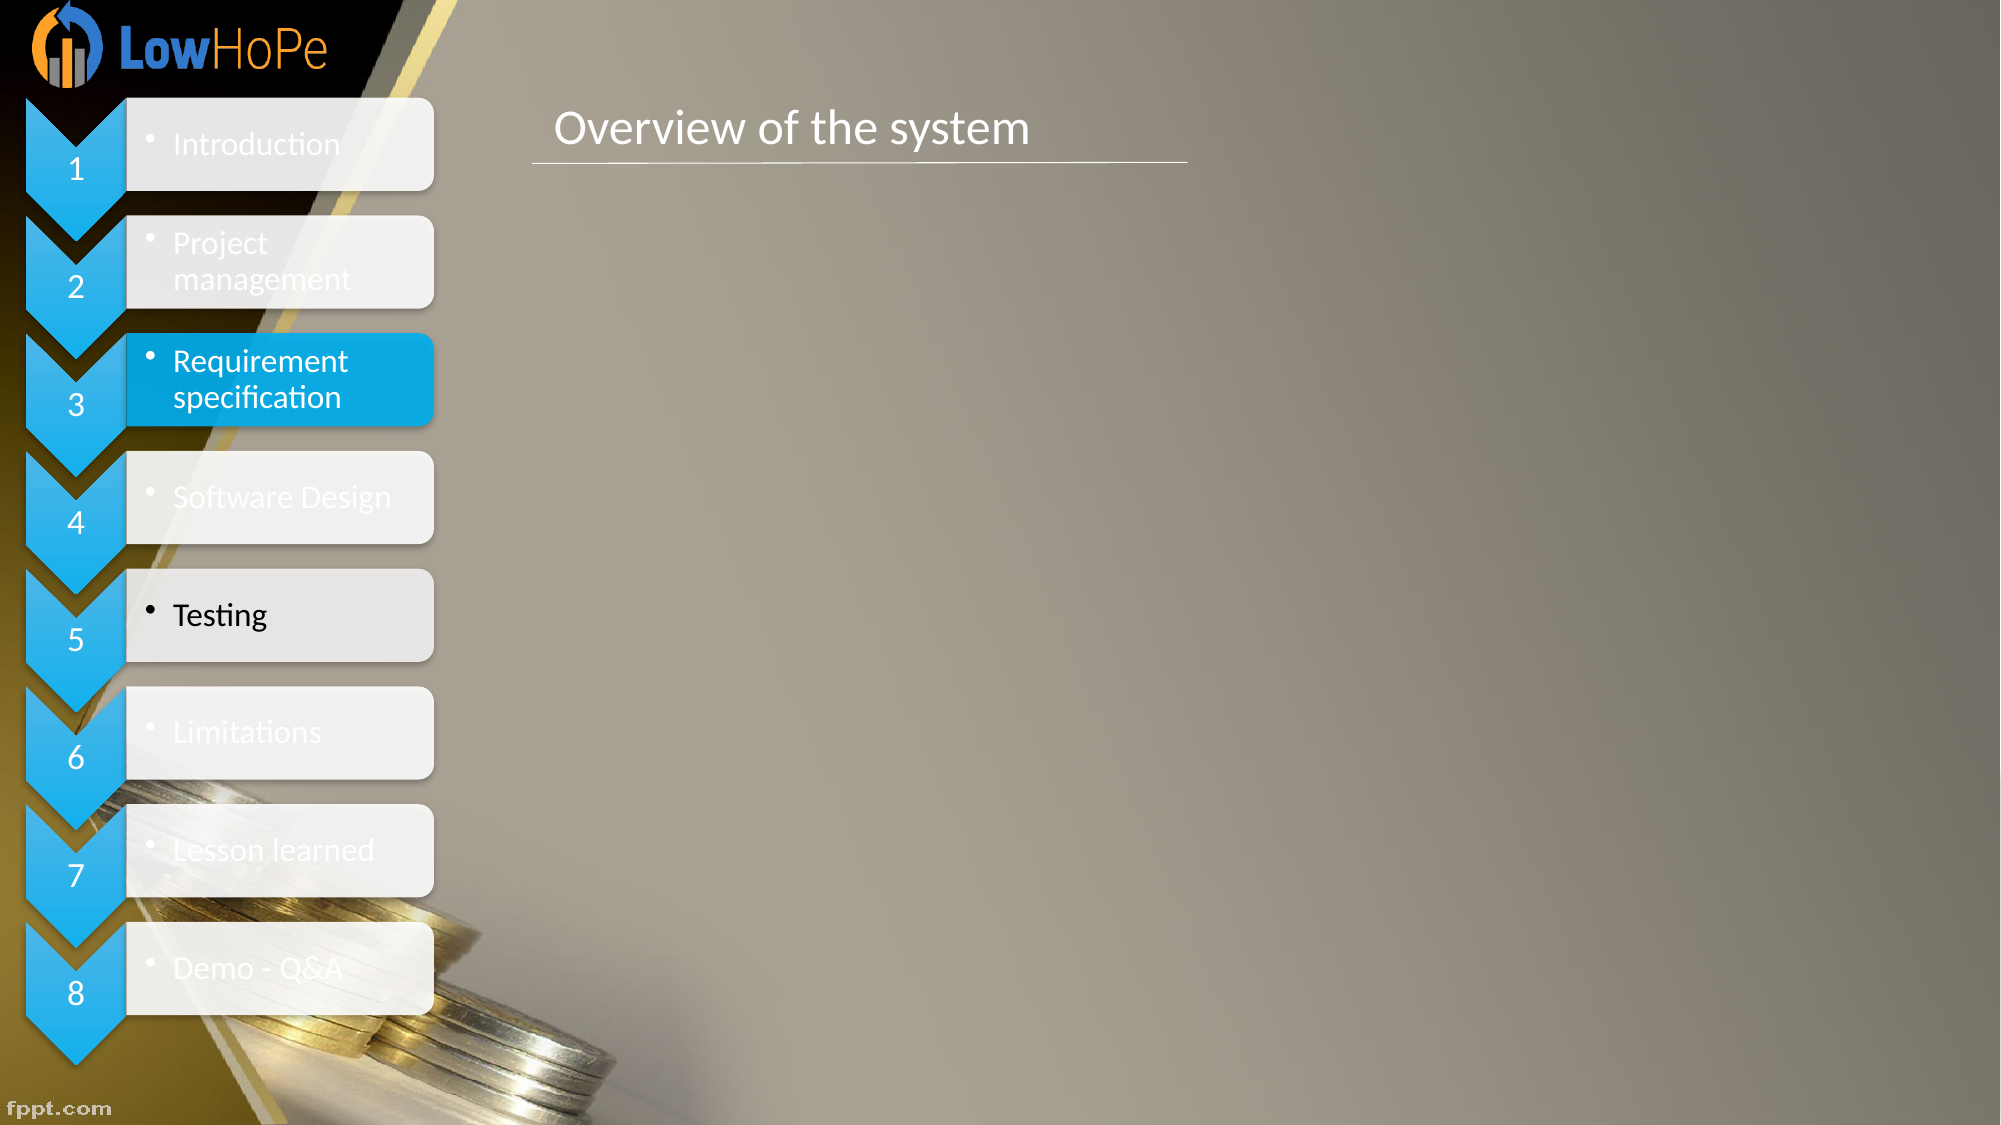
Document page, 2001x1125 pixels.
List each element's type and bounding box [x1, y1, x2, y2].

text_box [25, 97, 434, 1066]
picture [0, 0, 2000, 1125]
